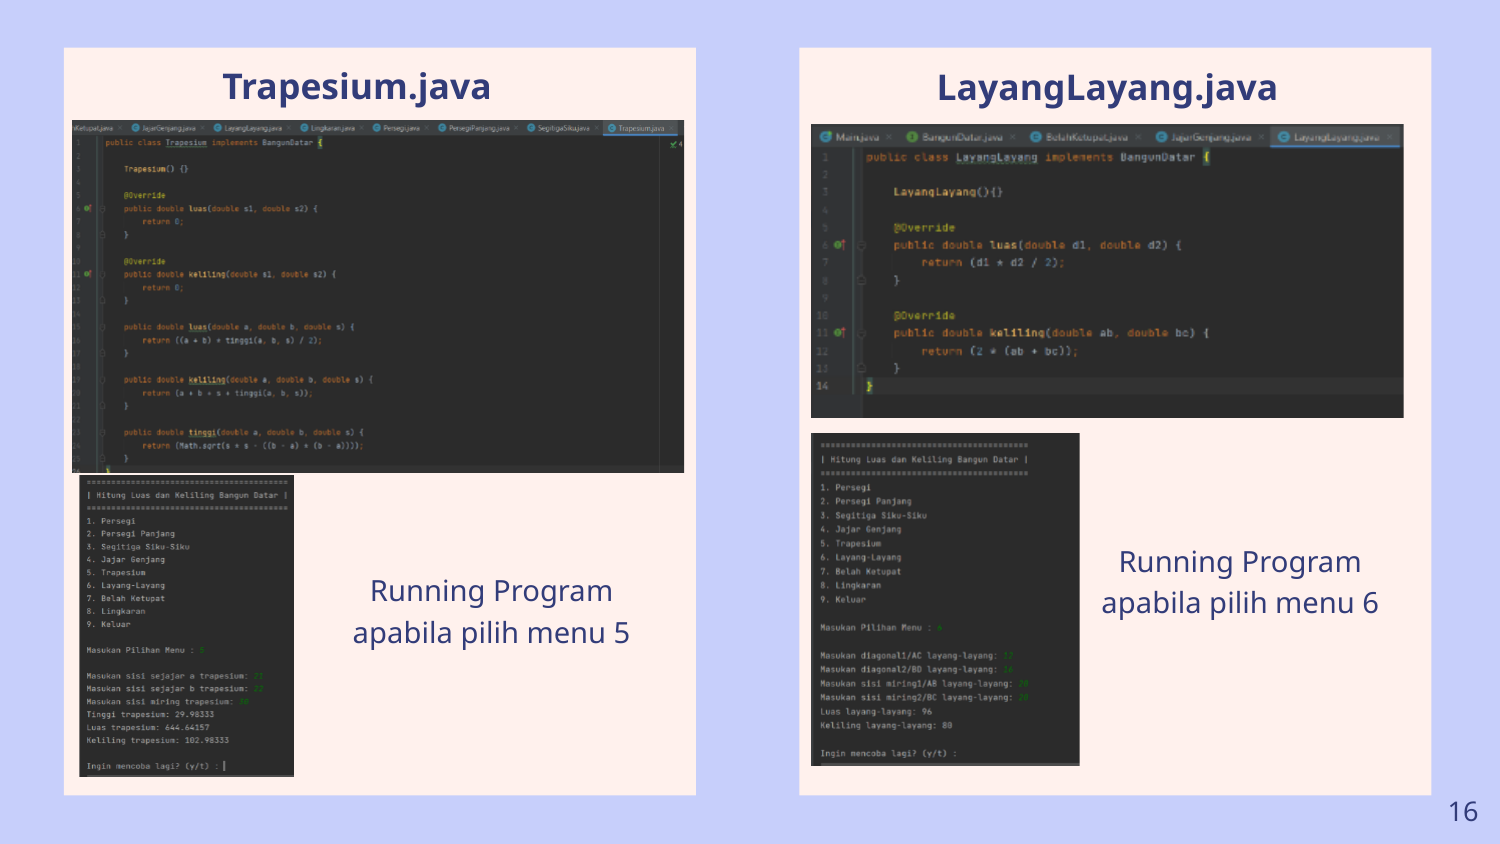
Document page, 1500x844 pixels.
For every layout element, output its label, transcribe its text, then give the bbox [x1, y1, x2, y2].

picture [71, 119, 685, 473]
picture [78, 475, 295, 777]
slide_number 16 [1403, 779, 1494, 844]
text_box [798, 47, 1432, 796]
picture [810, 123, 1404, 418]
picture [810, 433, 1080, 766]
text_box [63, 47, 697, 796]
